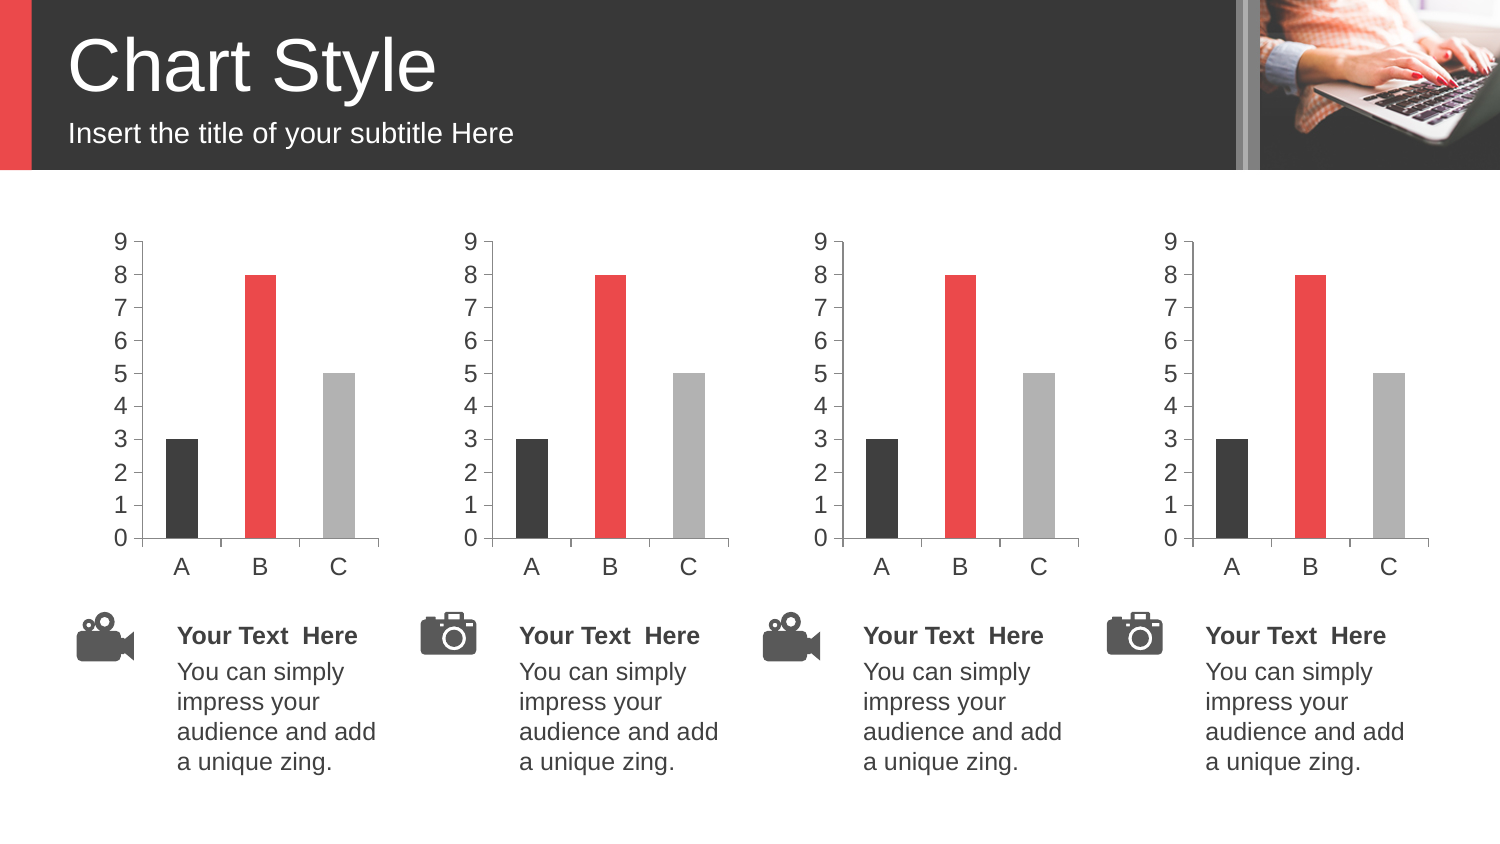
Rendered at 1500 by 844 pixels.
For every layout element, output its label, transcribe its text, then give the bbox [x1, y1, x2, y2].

text_box [74, 609, 137, 664]
chart [107, 220, 385, 588]
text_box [161, 611, 393, 784]
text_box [1190, 611, 1422, 784]
list Chart Style [53, 13, 1235, 108]
chart [808, 220, 1085, 588]
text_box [848, 611, 1079, 784]
text_box [1104, 609, 1165, 657]
text_box [418, 609, 479, 657]
picture [0, 0, 1500, 844]
text_box [760, 609, 823, 664]
chart [1158, 220, 1435, 588]
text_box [504, 611, 736, 784]
chart [458, 220, 735, 588]
list Insert the title of your subtitle Here [53, 108, 1235, 156]
